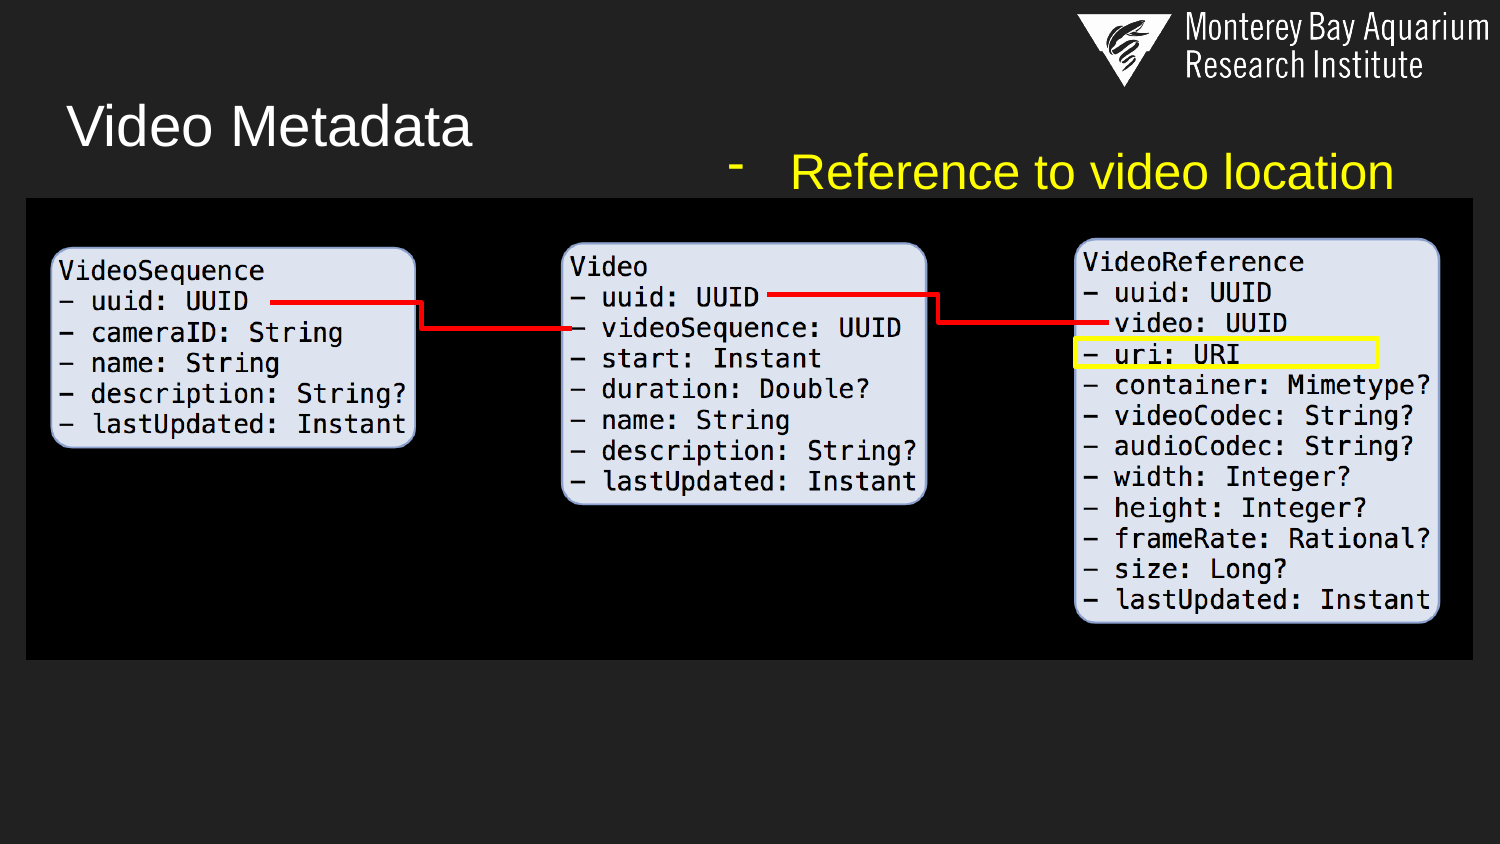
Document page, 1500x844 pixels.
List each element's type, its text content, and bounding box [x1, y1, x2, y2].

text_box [766, 294, 1110, 323]
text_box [269, 302, 573, 329]
picture [1077, 12, 1488, 87]
title Video Metadata [51, 72, 1449, 167]
picture [26, 197, 1474, 661]
text_box Reference to video location [700, 124, 1433, 196]
